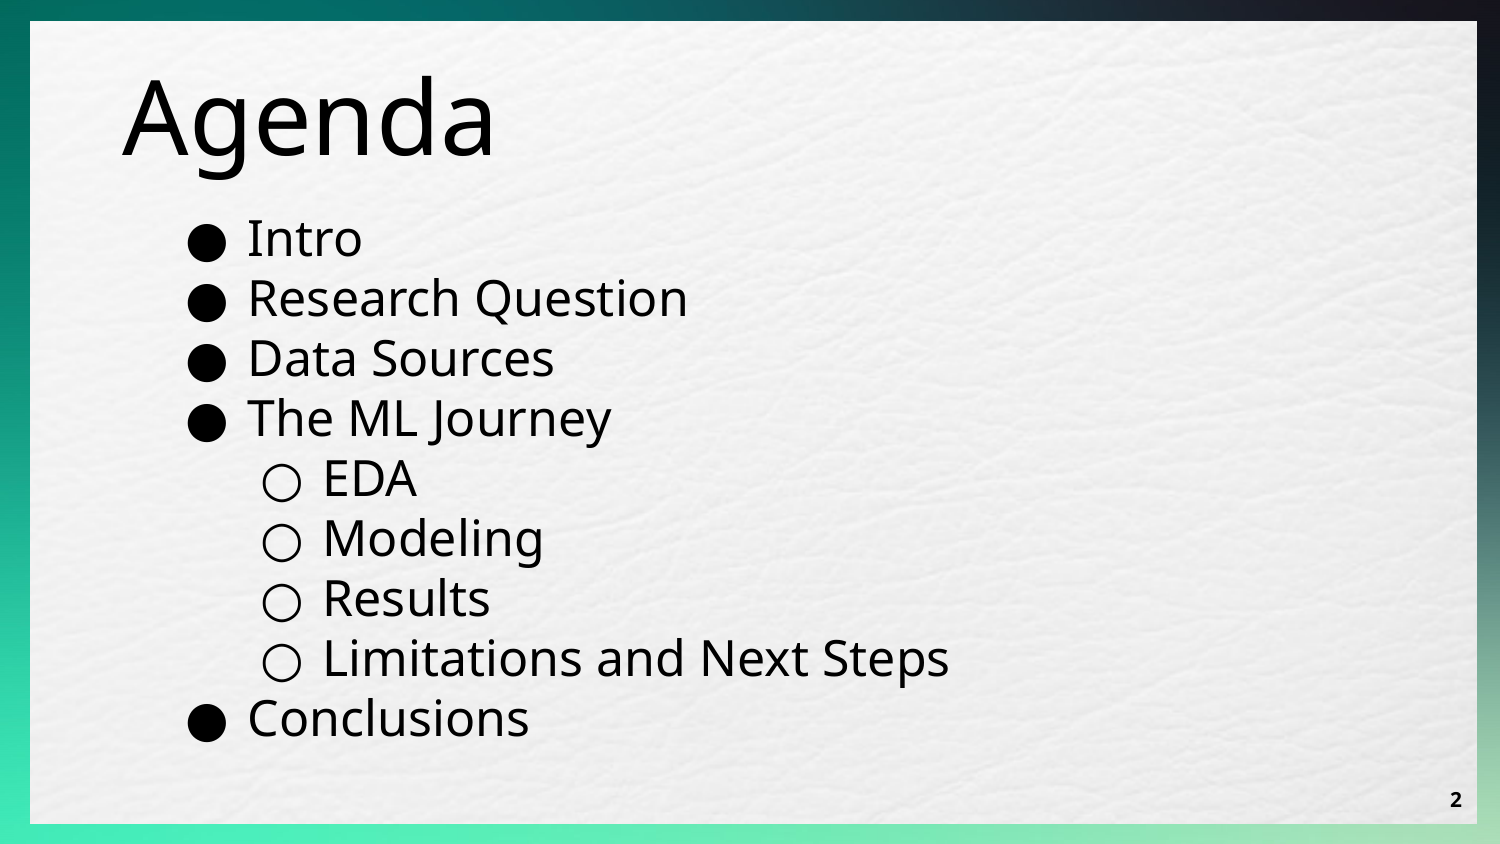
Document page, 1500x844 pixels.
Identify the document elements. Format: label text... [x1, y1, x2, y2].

text_box Intro Research Question Data Sources The ML Journey EDA Modeling Results Limitations and Next Steps Conclusions [157, 191, 1221, 422]
picture [0, 0, 1500, 844]
slide_number ‹#› [1421, 788, 1462, 814]
title Agenda [122, 51, 908, 155]
